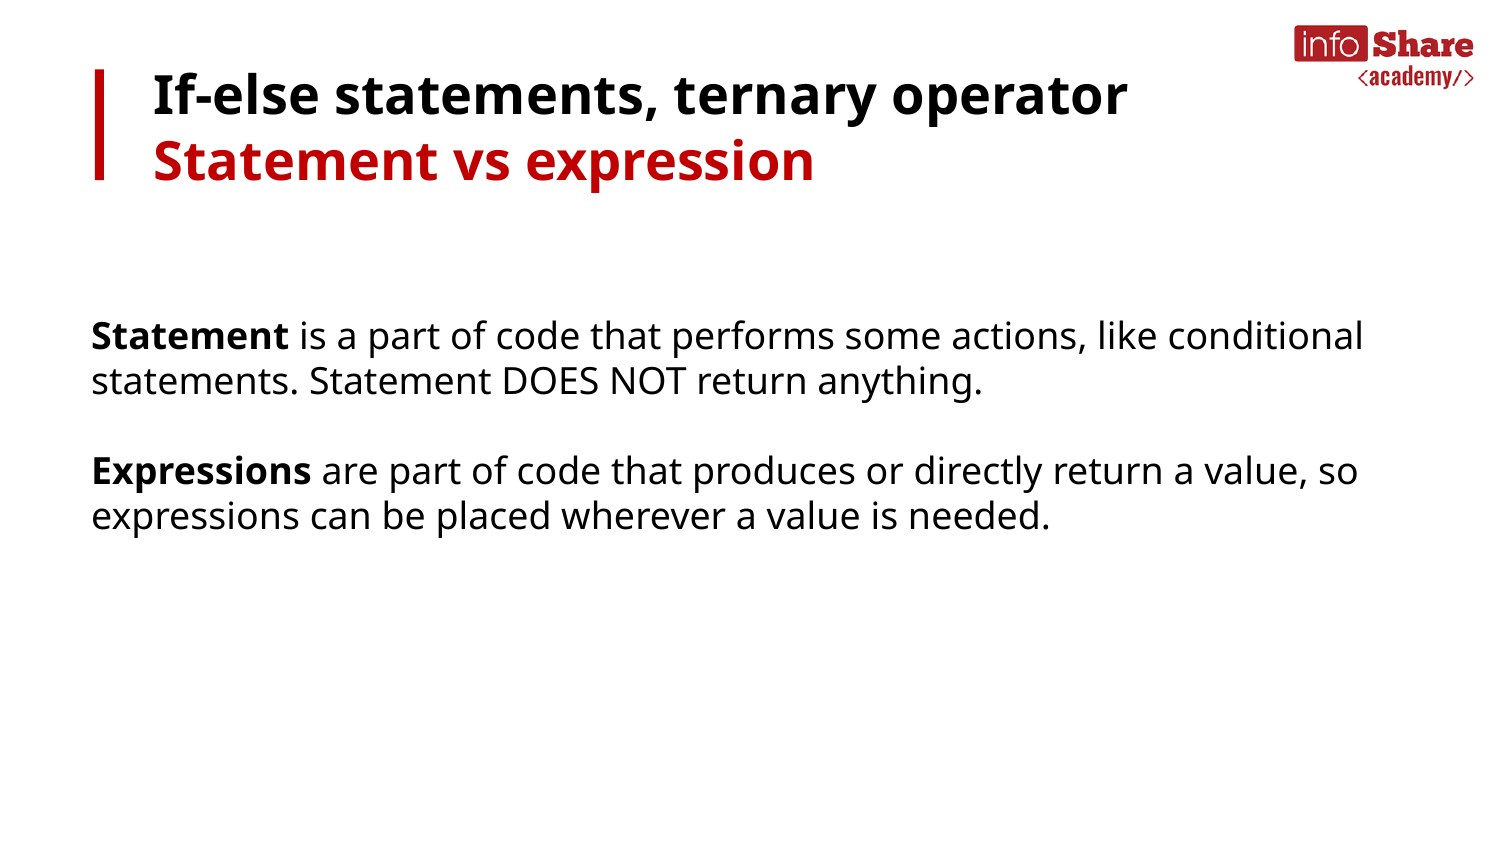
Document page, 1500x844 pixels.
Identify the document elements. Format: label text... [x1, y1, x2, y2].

title If-else statements, ternary operator Statement vs expression [138, 45, 1172, 187]
list Statement is a part of code that performs some actions, like conditional statements. Statement DOES NOT return anything. Expressions are part of code that produces or directly return a value, so expressions can be placed wherever a value is needed. [76, 236, 1424, 829]
picture [1267, 0, 1500, 117]
